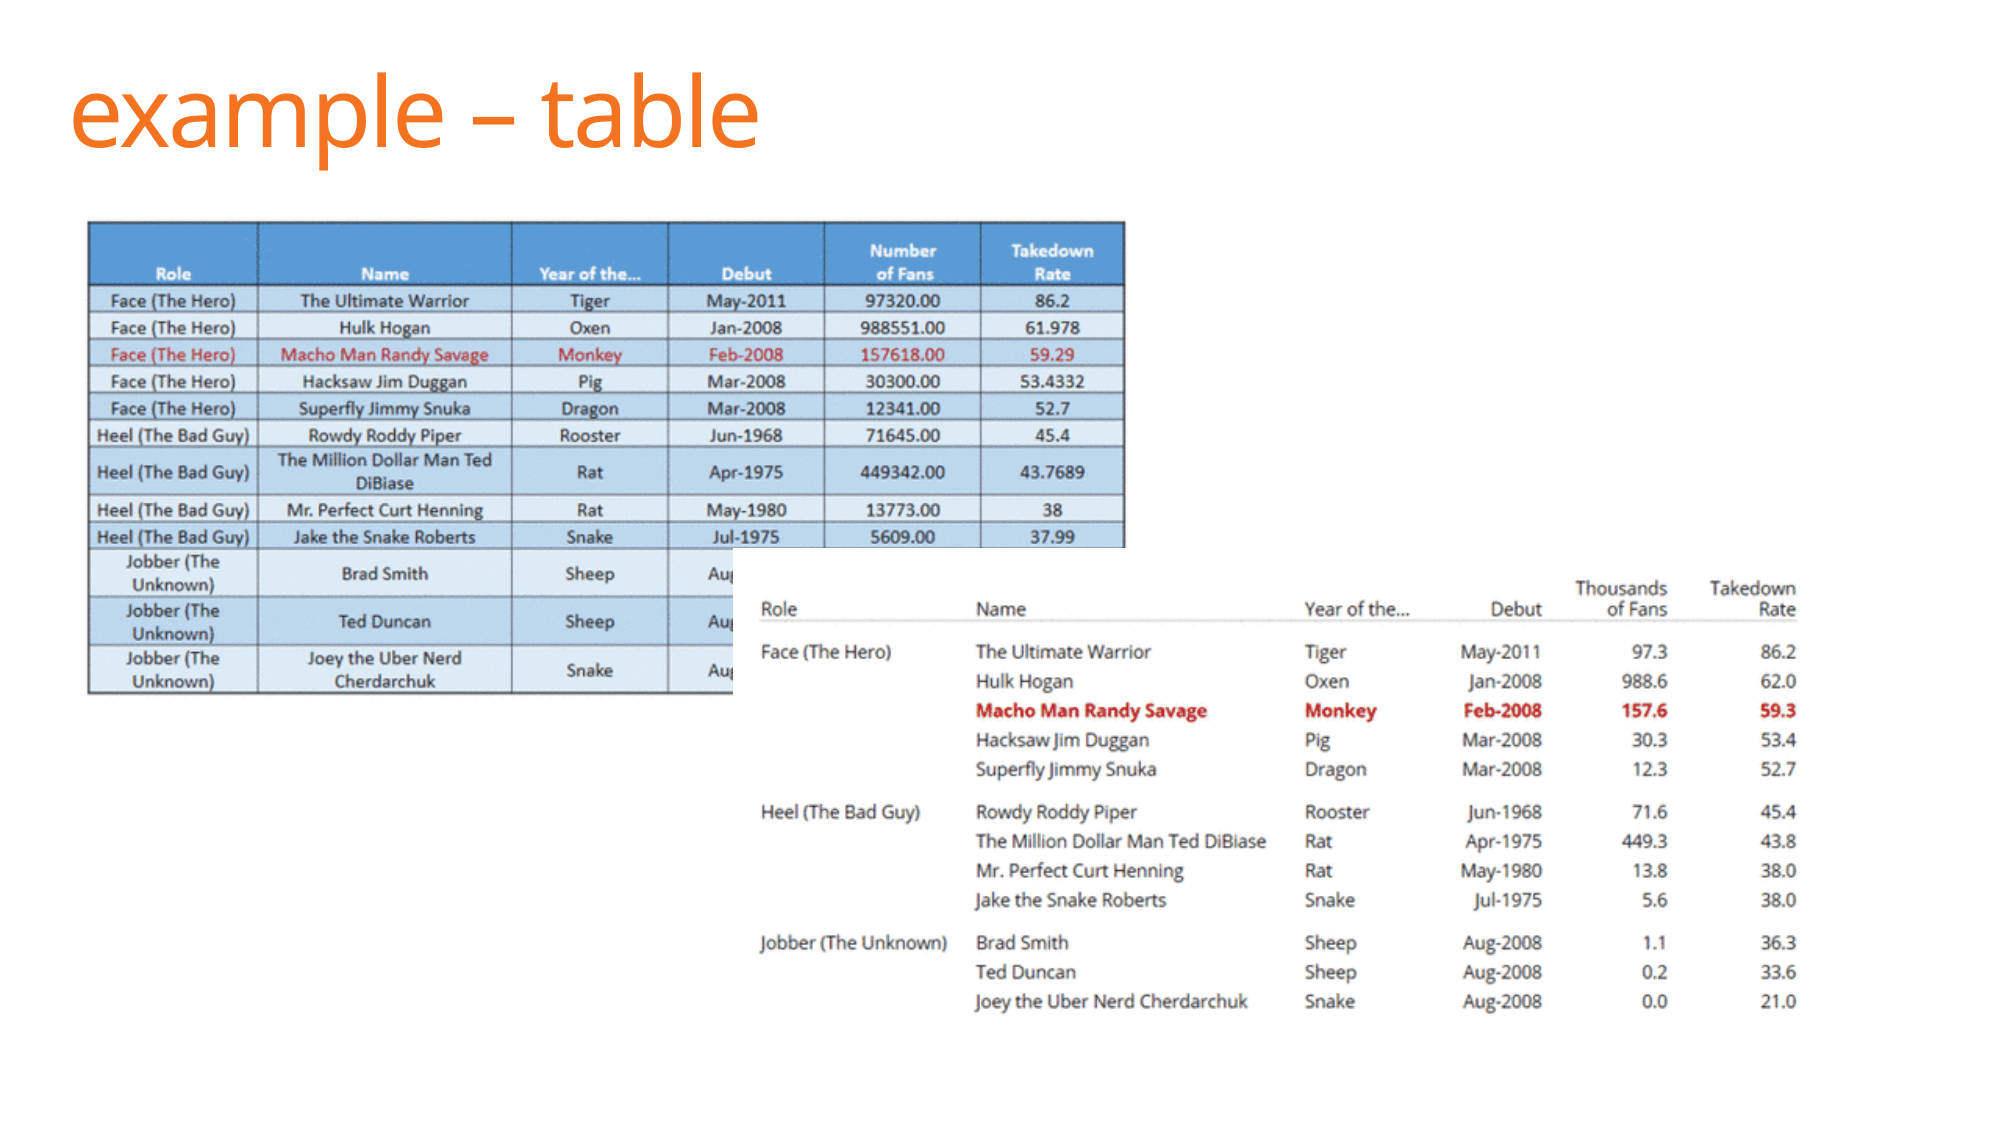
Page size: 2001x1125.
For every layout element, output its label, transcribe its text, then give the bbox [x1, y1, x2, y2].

title example – table [44, 47, 1957, 196]
picture [68, 194, 1816, 1032]
